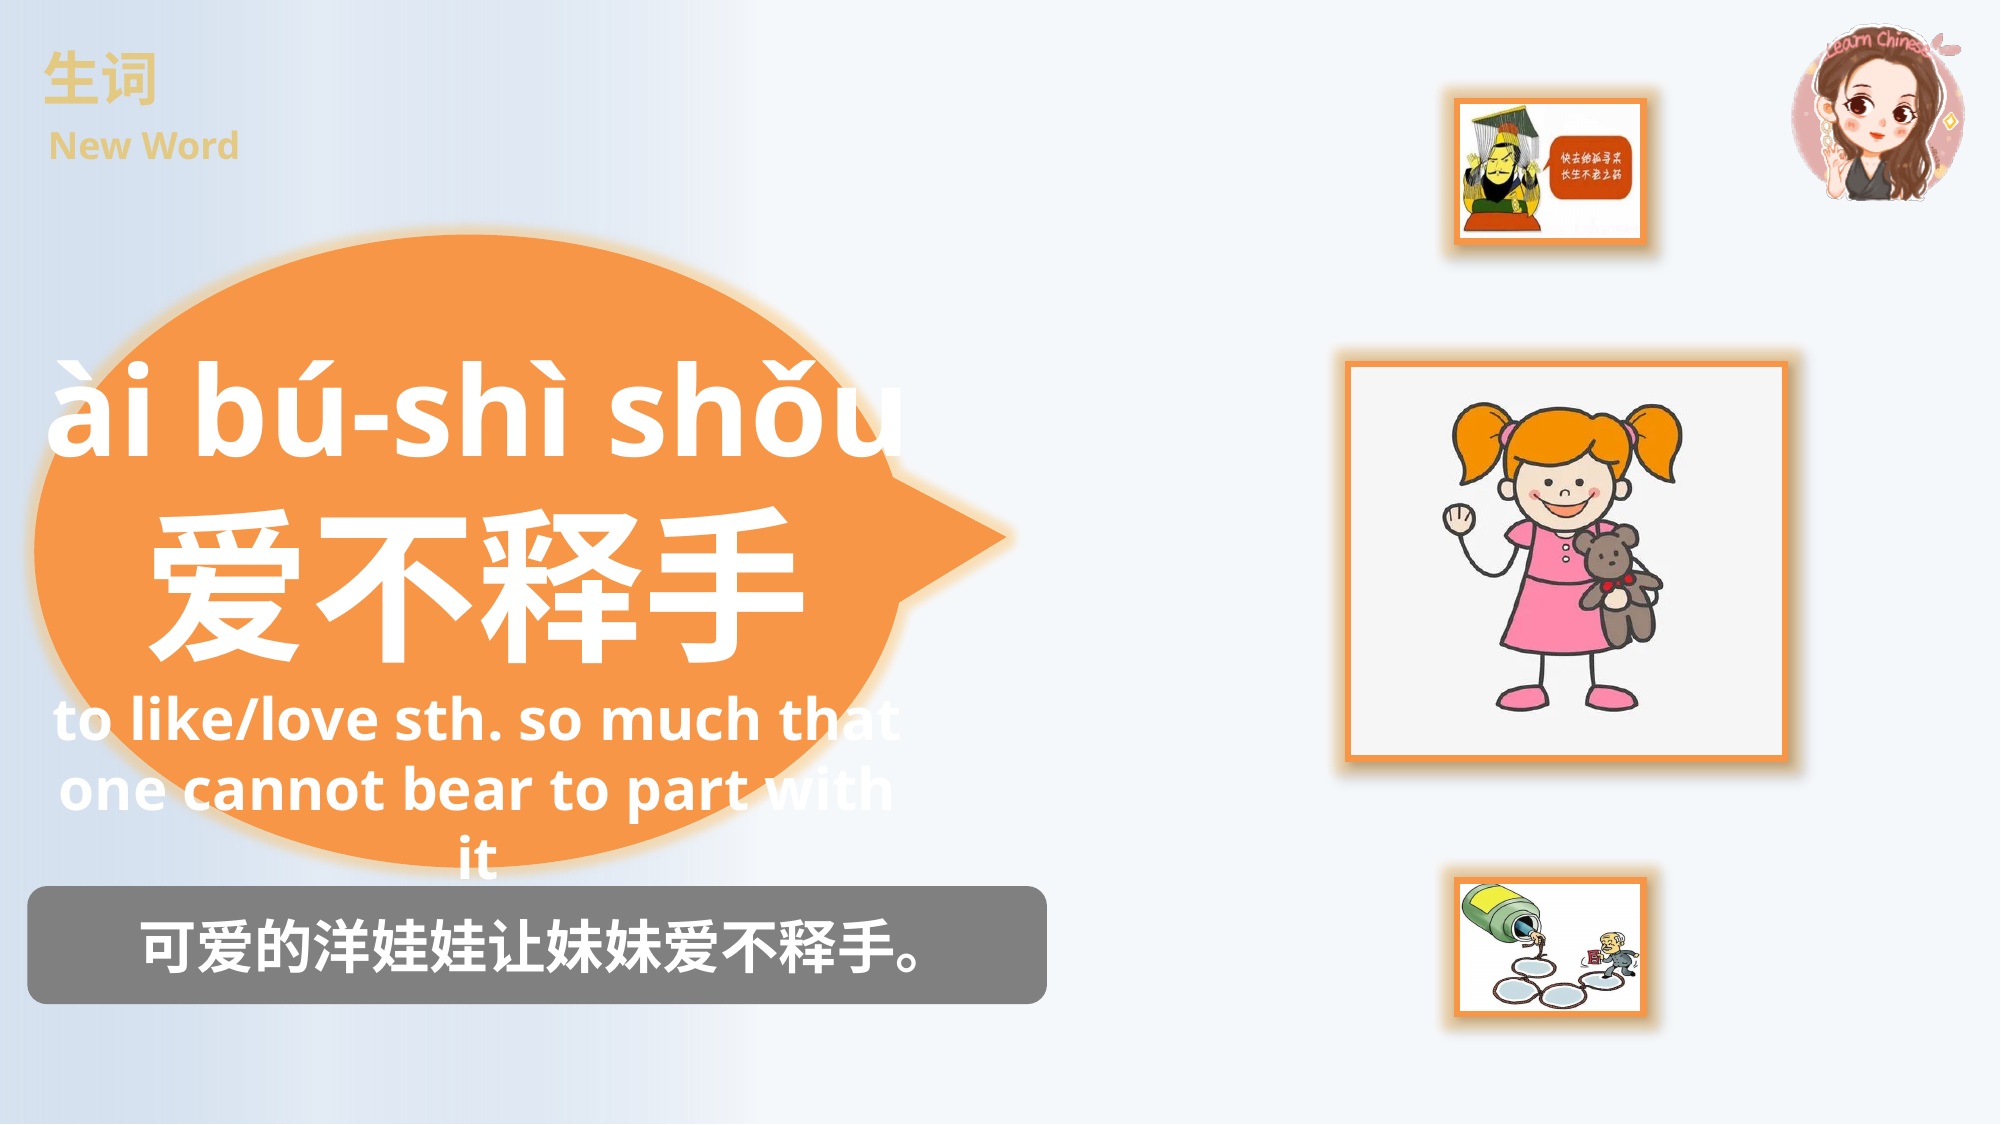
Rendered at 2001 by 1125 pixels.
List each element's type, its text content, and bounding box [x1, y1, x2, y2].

text_box New Word [33, 115, 256, 175]
picture [0, 0, 2001, 1125]
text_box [27, 886, 1056, 1005]
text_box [27, 239, 928, 864]
text_box 生词 [27, 35, 174, 120]
